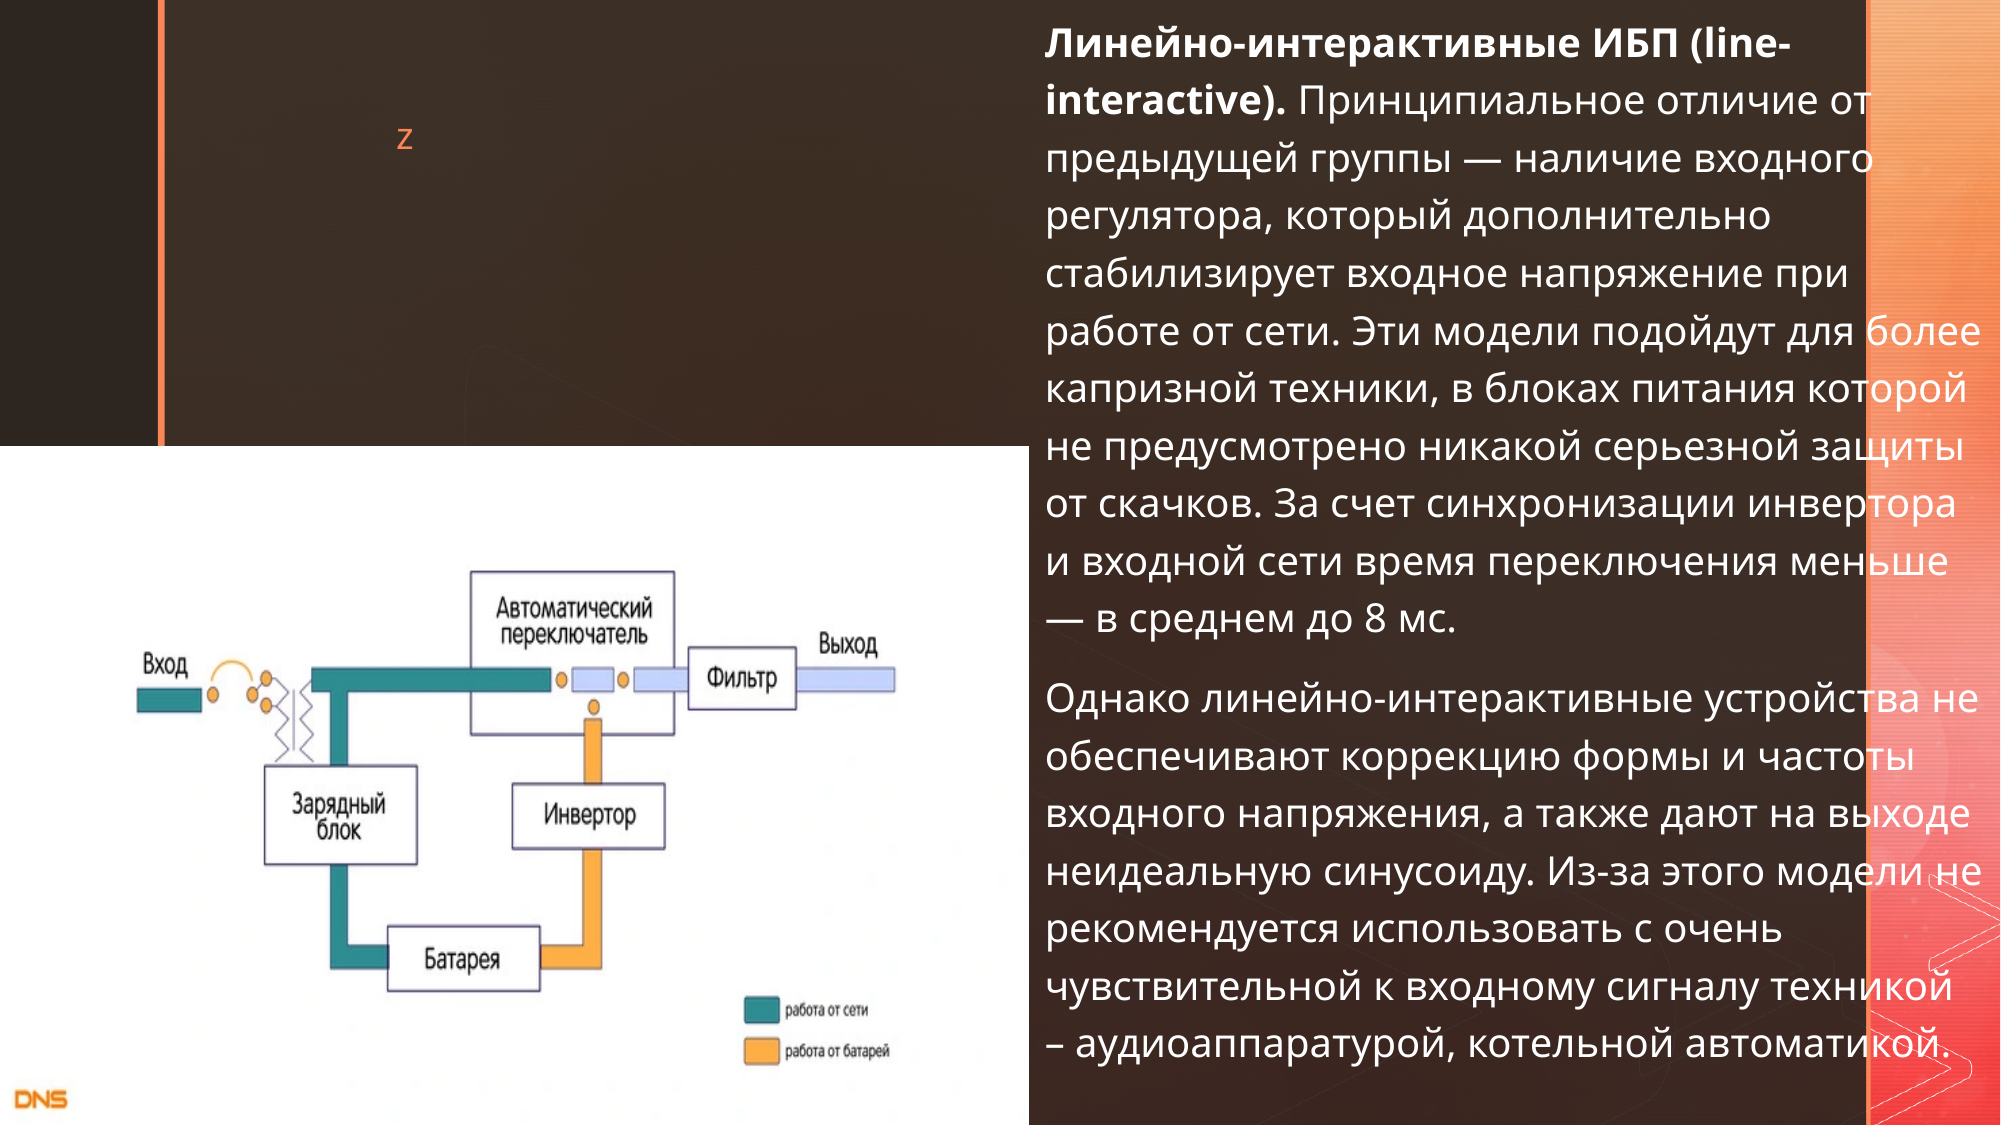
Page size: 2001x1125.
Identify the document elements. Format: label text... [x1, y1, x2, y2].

list Линейно-интерактивные ИБП (line-interactive). Принципиальное отличие от предыдущей группы — наличие входного регулятора, который дополнительно стабилизирует входное напряжение при работе от сети. Эти модели подойдут для более капризной техники, в блоках питания которой не предусмотрено никакой серьезной защиты от скачков. За счет синхронизации инвертора и входной сети время переключения меньше — в среднем до 8 мс. Однако линейно-интерактивные устройства не обеспечивают коррекцию формы и частоты входного напряжения, а также дают на выходе неидеальную синусоиду. Из-за этого модели не рекомендуется использовать с очень чувствительной к входному сигналу техникой – аудиоаппаратурой, котельной автоматикой. [1028, 0, 2000, 1125]
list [0, 446, 1030, 1125]
